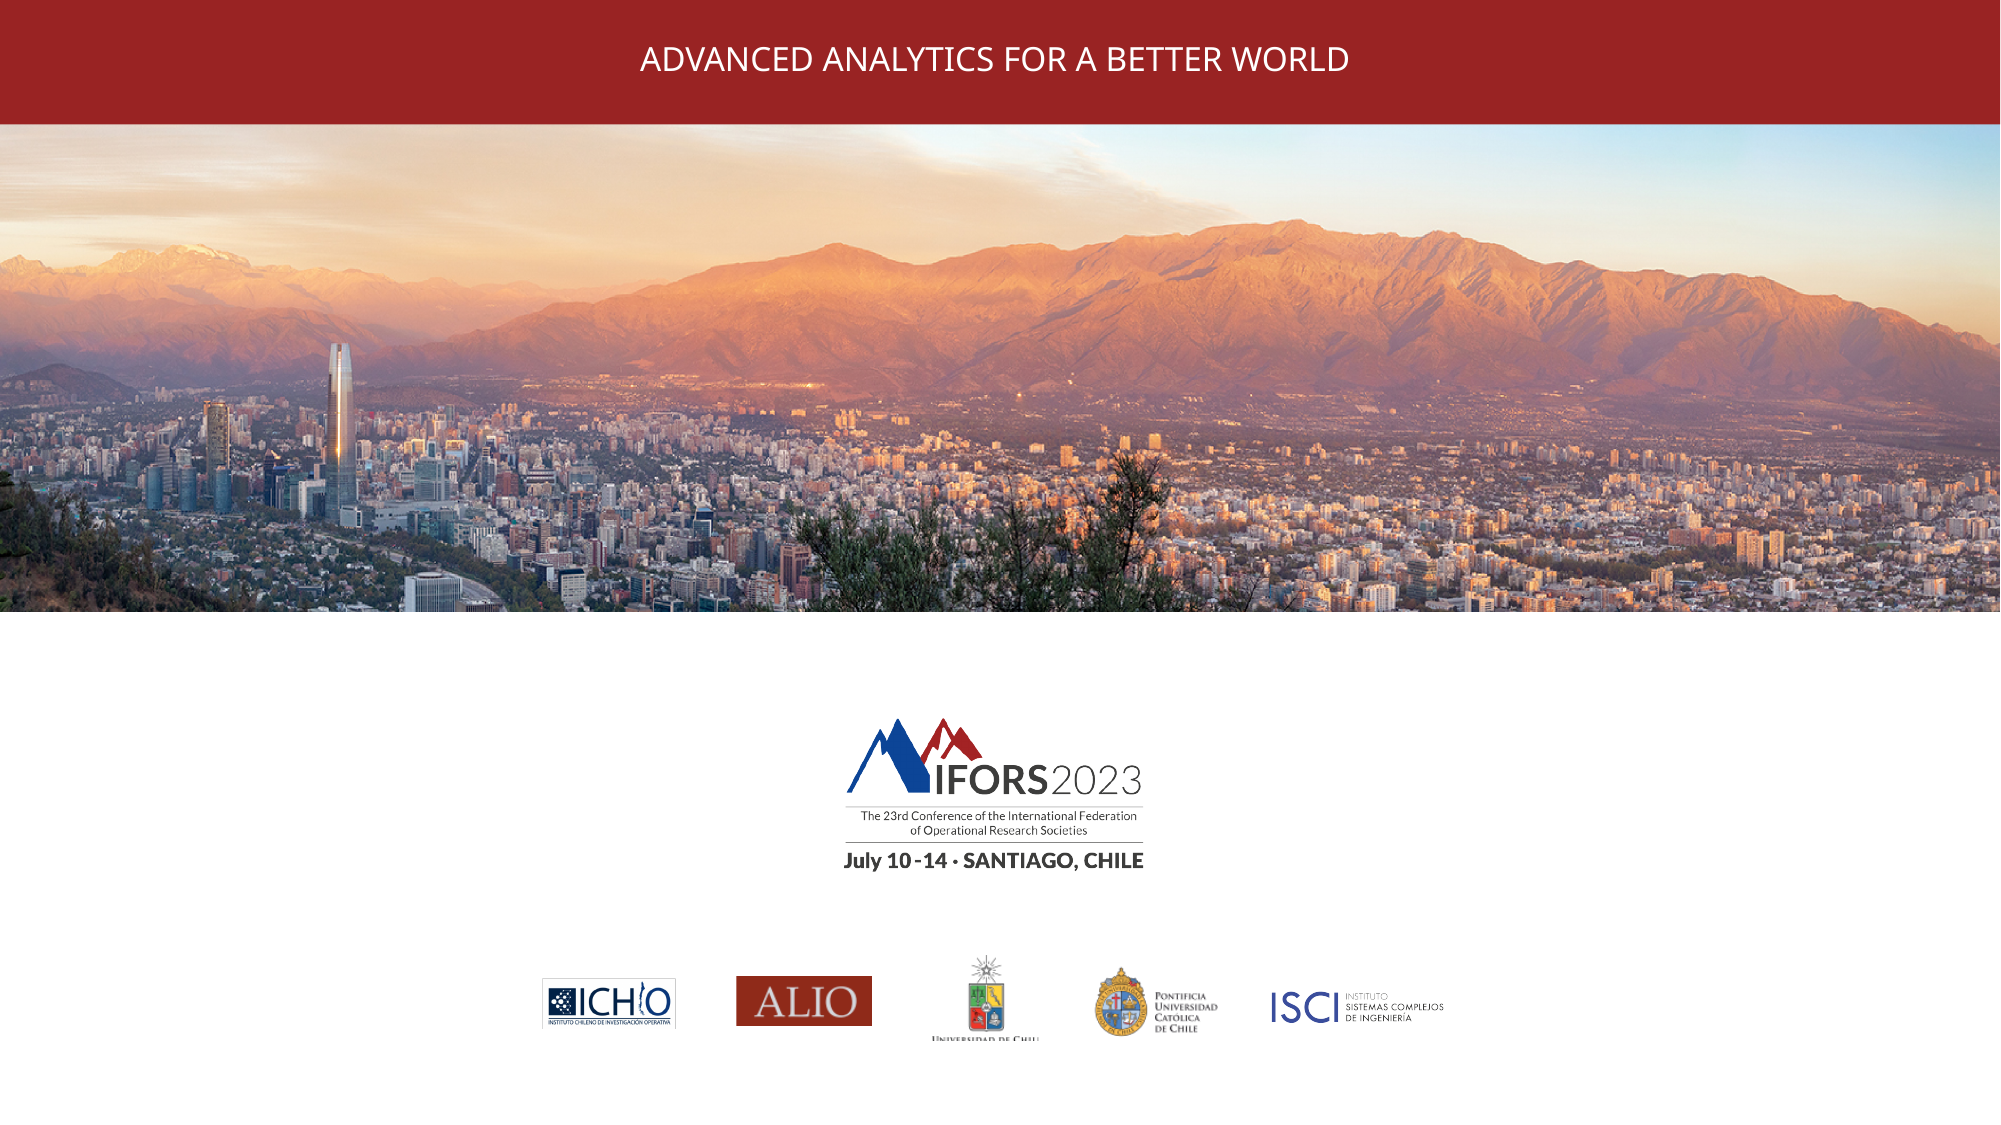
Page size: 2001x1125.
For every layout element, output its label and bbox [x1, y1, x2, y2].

picture [0, 125, 2000, 612]
picture [832, 701, 1159, 889]
picture [539, 960, 699, 1029]
picture [1262, 972, 1453, 1041]
